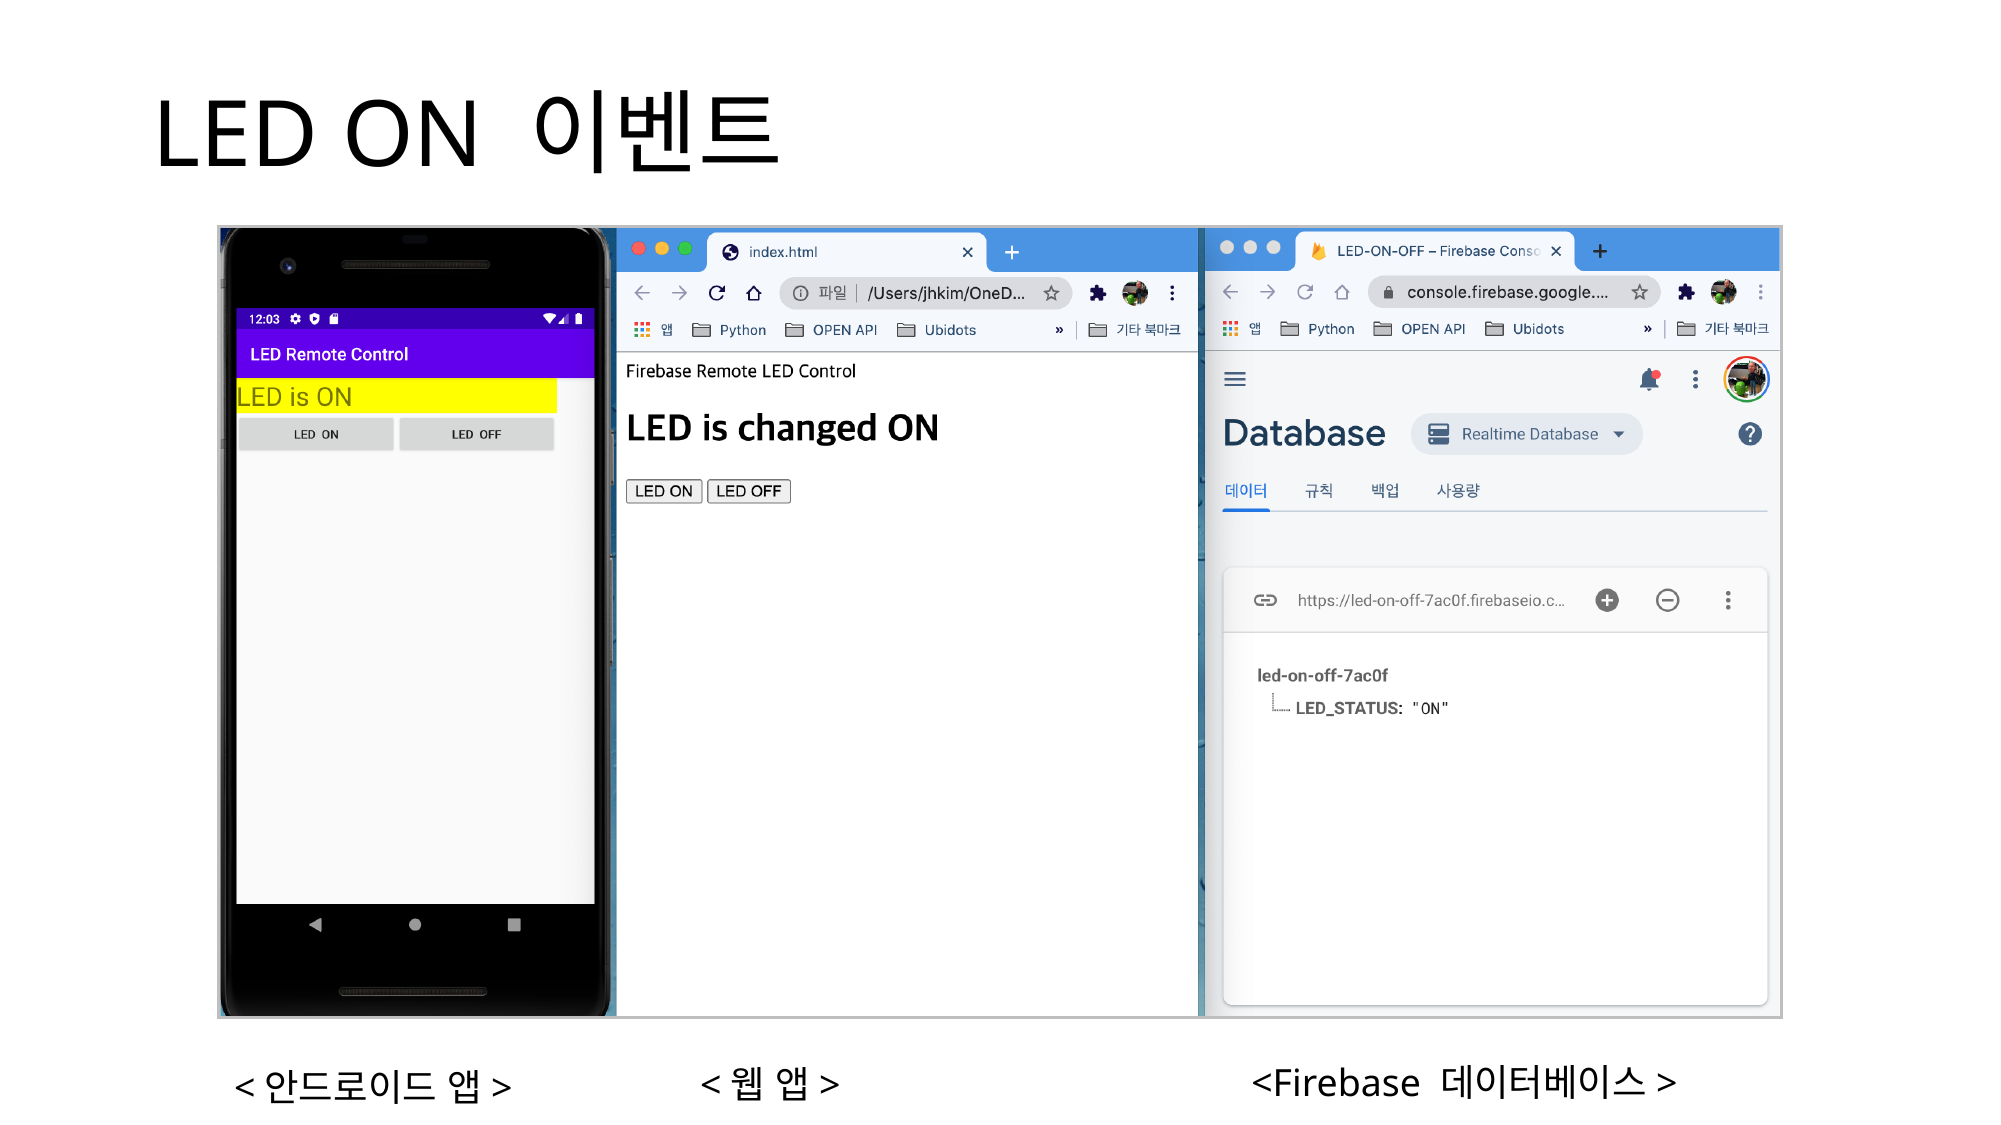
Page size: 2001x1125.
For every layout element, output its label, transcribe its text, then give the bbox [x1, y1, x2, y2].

text_box <안드로이드 앱> [219, 1056, 528, 1117]
text_box <Firebase 데이터베이스> [1236, 1051, 1693, 1111]
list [220, 228, 1780, 1016]
title LED ON 이벤트 [137, 27, 1863, 245]
text_box <웹 앱> [685, 1054, 856, 1114]
